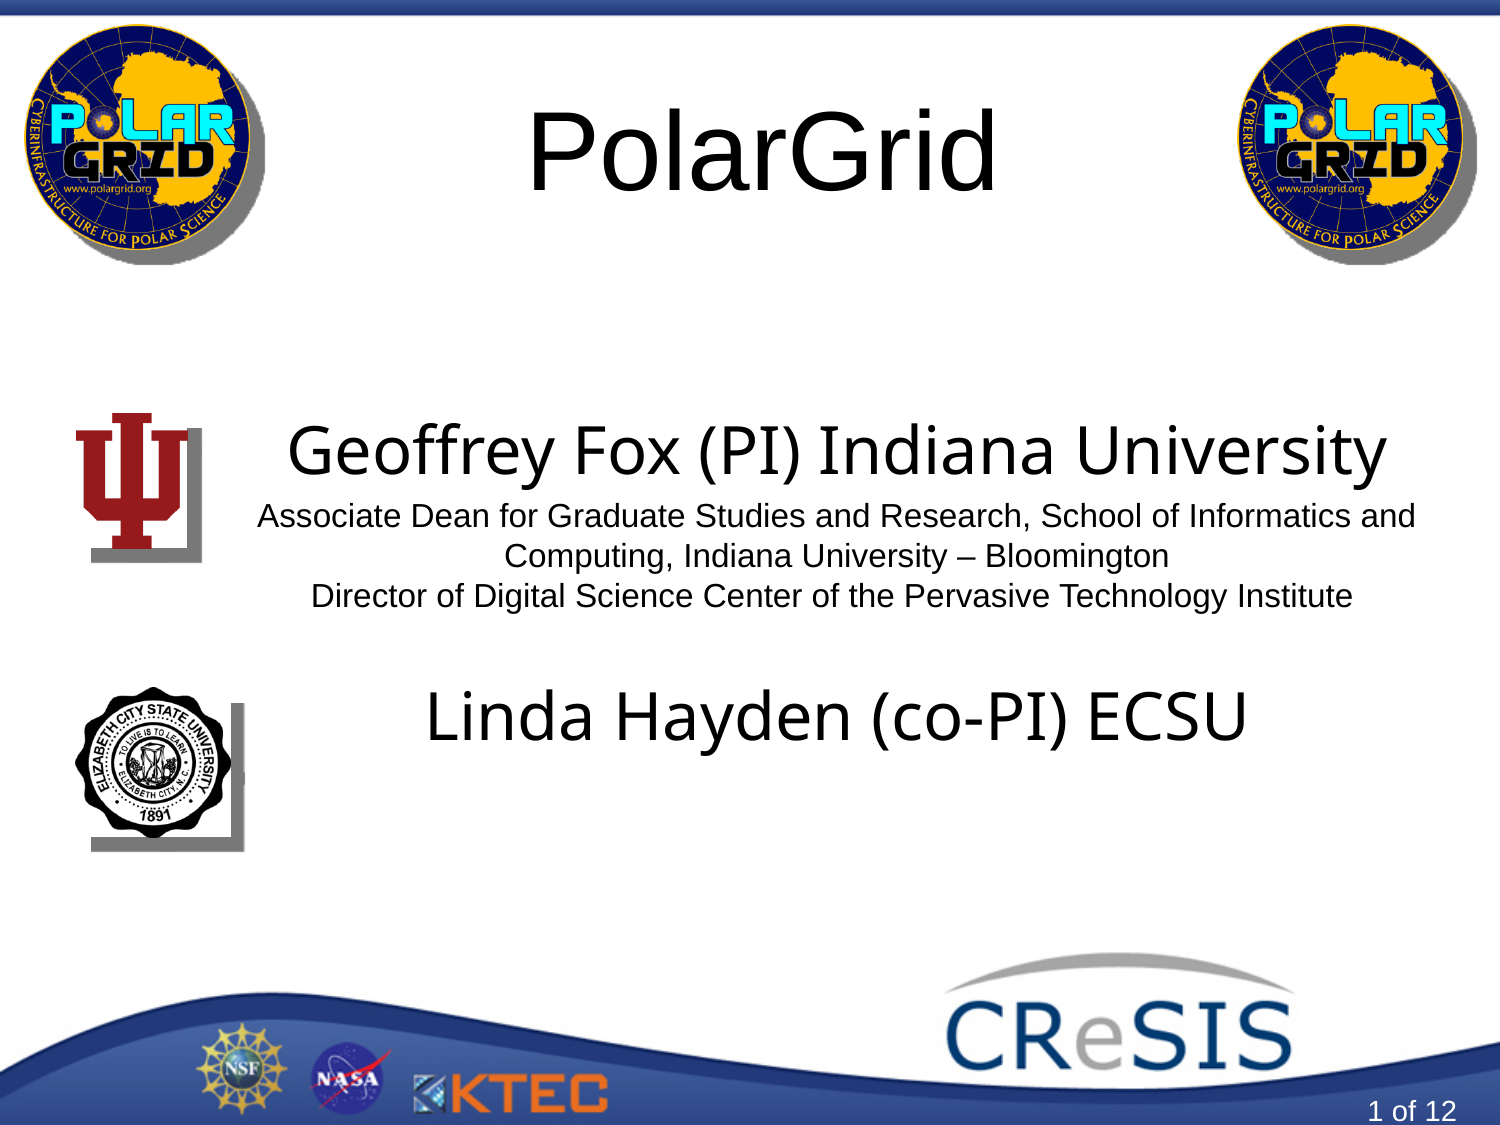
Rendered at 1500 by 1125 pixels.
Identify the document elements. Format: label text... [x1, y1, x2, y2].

picture [0, 0, 1500, 24]
picture [0, 948, 1500, 1125]
slide_number 1 of 12 [1312, 1084, 1500, 1125]
subtitle Geoffrey Fox (PI) Indiana University Associate Dean for Graduate Studies and Research, School of Informatics and Computing, Indiana University – Bloomington Director of Digital Science Center of the Pervasive Technology Institute Linda Hayden (co-PI) ECSU [224, 399, 1451, 688]
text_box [24, 24, 1463, 251]
title PolarGrid [124, 259, 1401, 267]
picture [74, 412, 188, 549]
picture [74, 687, 231, 838]
